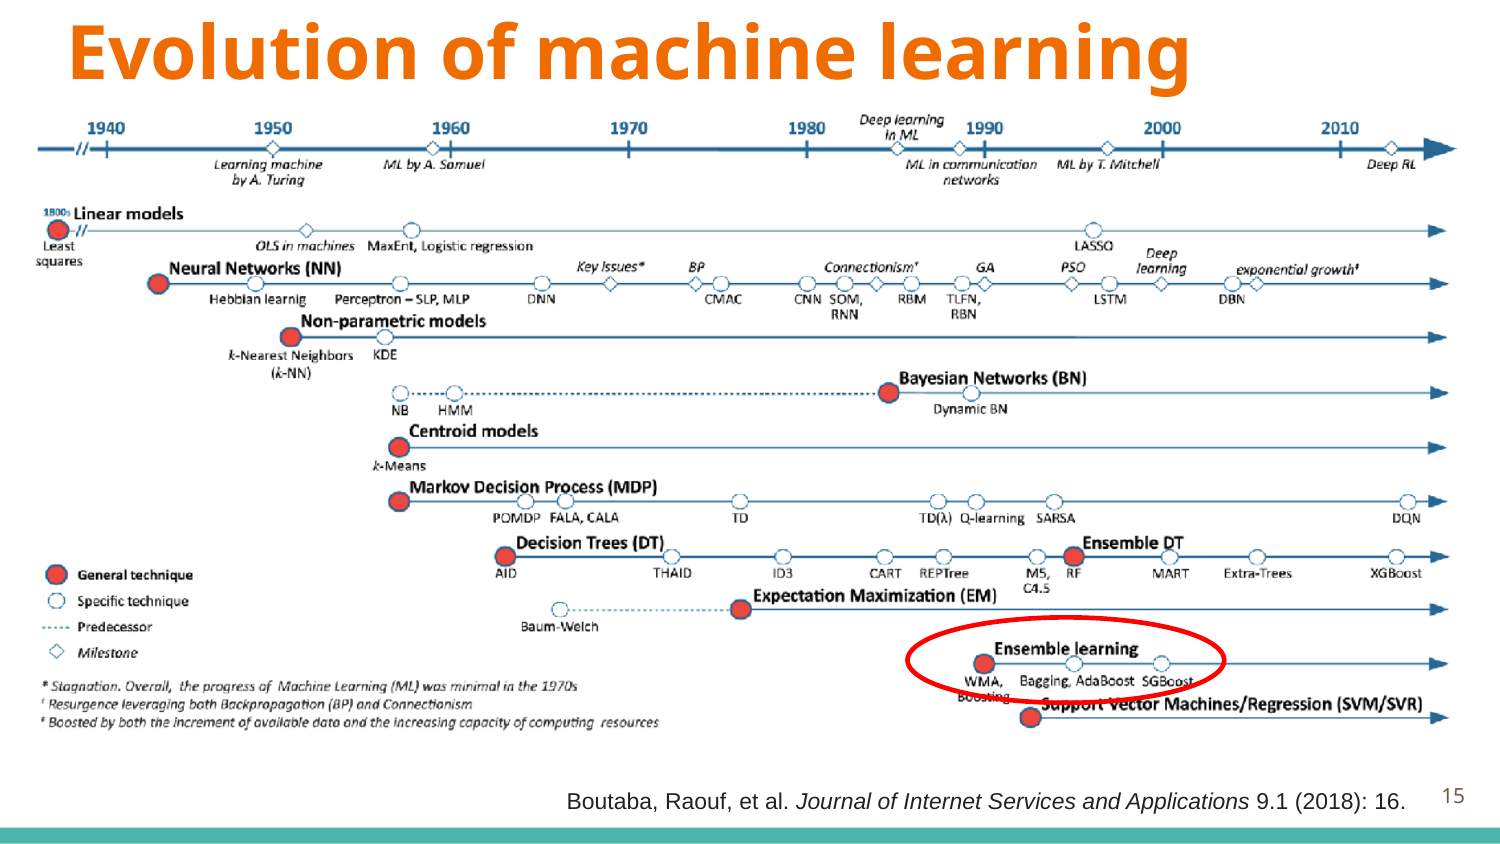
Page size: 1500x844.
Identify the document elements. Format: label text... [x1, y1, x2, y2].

text_box Boutaba, Raouf, et al. Journal of Internet Services and Applications 9.1 (2018): 16. [551, 771, 1464, 810]
picture [18, 97, 1473, 738]
slide_number ‹#› [1389, 764, 1480, 830]
title Evolution of machine learning [51, 0, 1485, 126]
